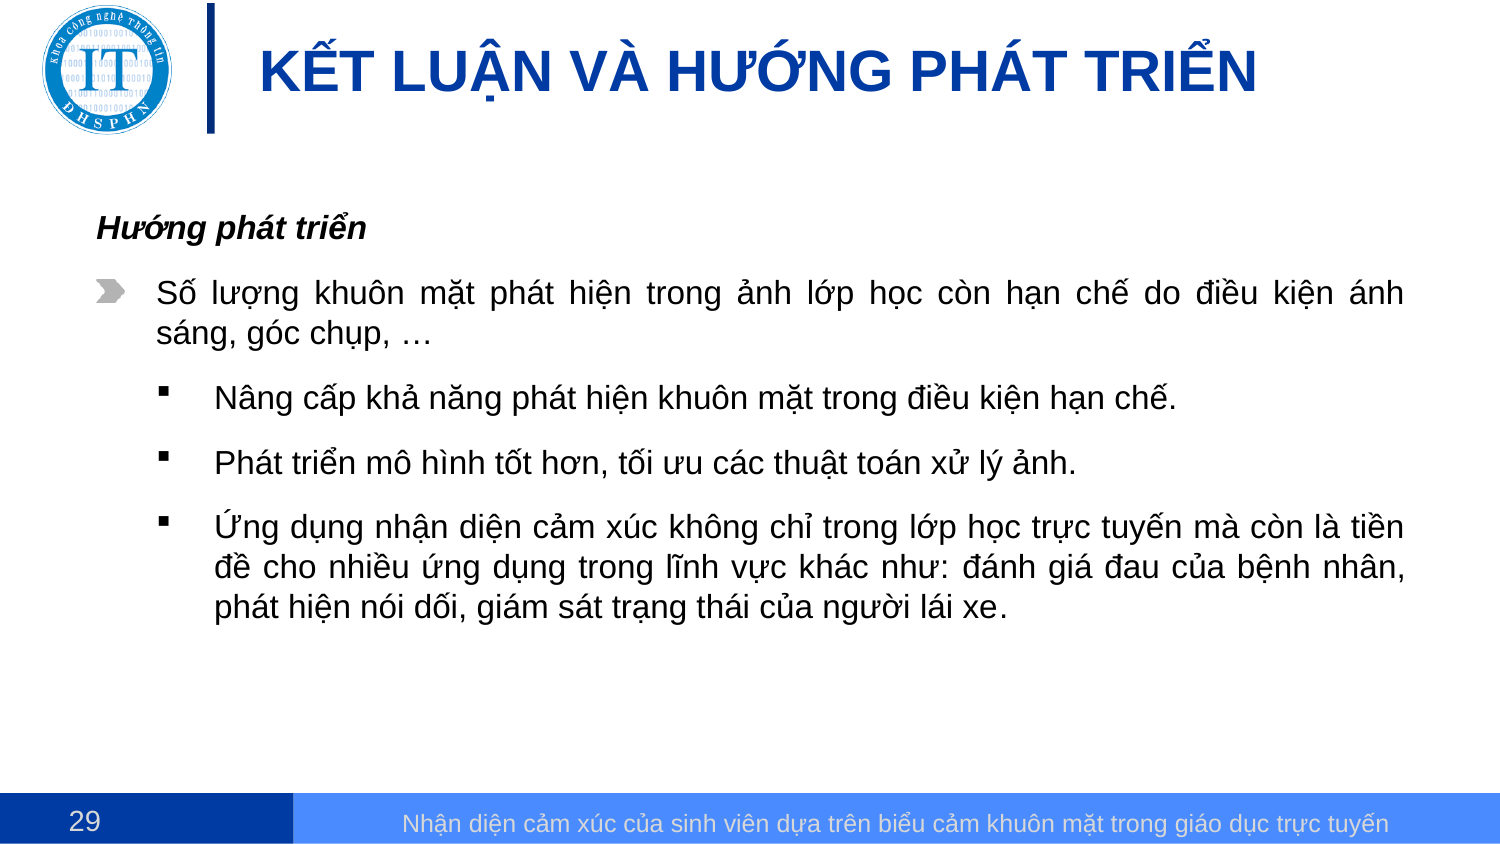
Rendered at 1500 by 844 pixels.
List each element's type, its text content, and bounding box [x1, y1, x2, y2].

text_box Hướng phát triển Số lượng khuôn mặt phát hiện trong ảnh lớp học còn hạn chế do điều kiện ánh sáng, góc chụp, … Nâng cấp khả năng phát hiện khuôn mặt trong điều kiện hạn chế. Phát triển mô hình tốt hơn, tối ưu các thuật toán xử lý ảnh. Ứng dụng nhận diện cảm xúc không chỉ trong lớp học trực tuyến mà còn là tiền đề cho nhiều ứng dụng trong lĩnh vực khác như: đánh giá đau của bệnh nhân, phát hiện nói dối, giám sát trạng thái của người lái xe. [81, 198, 1422, 633]
title KẾT LUẬN VÀ HƯỚNG PHÁT TRIỂN [244, 17, 1360, 123]
picture [96, 279, 125, 303]
picture [37, 0, 178, 141]
text_box [205, 1, 217, 136]
